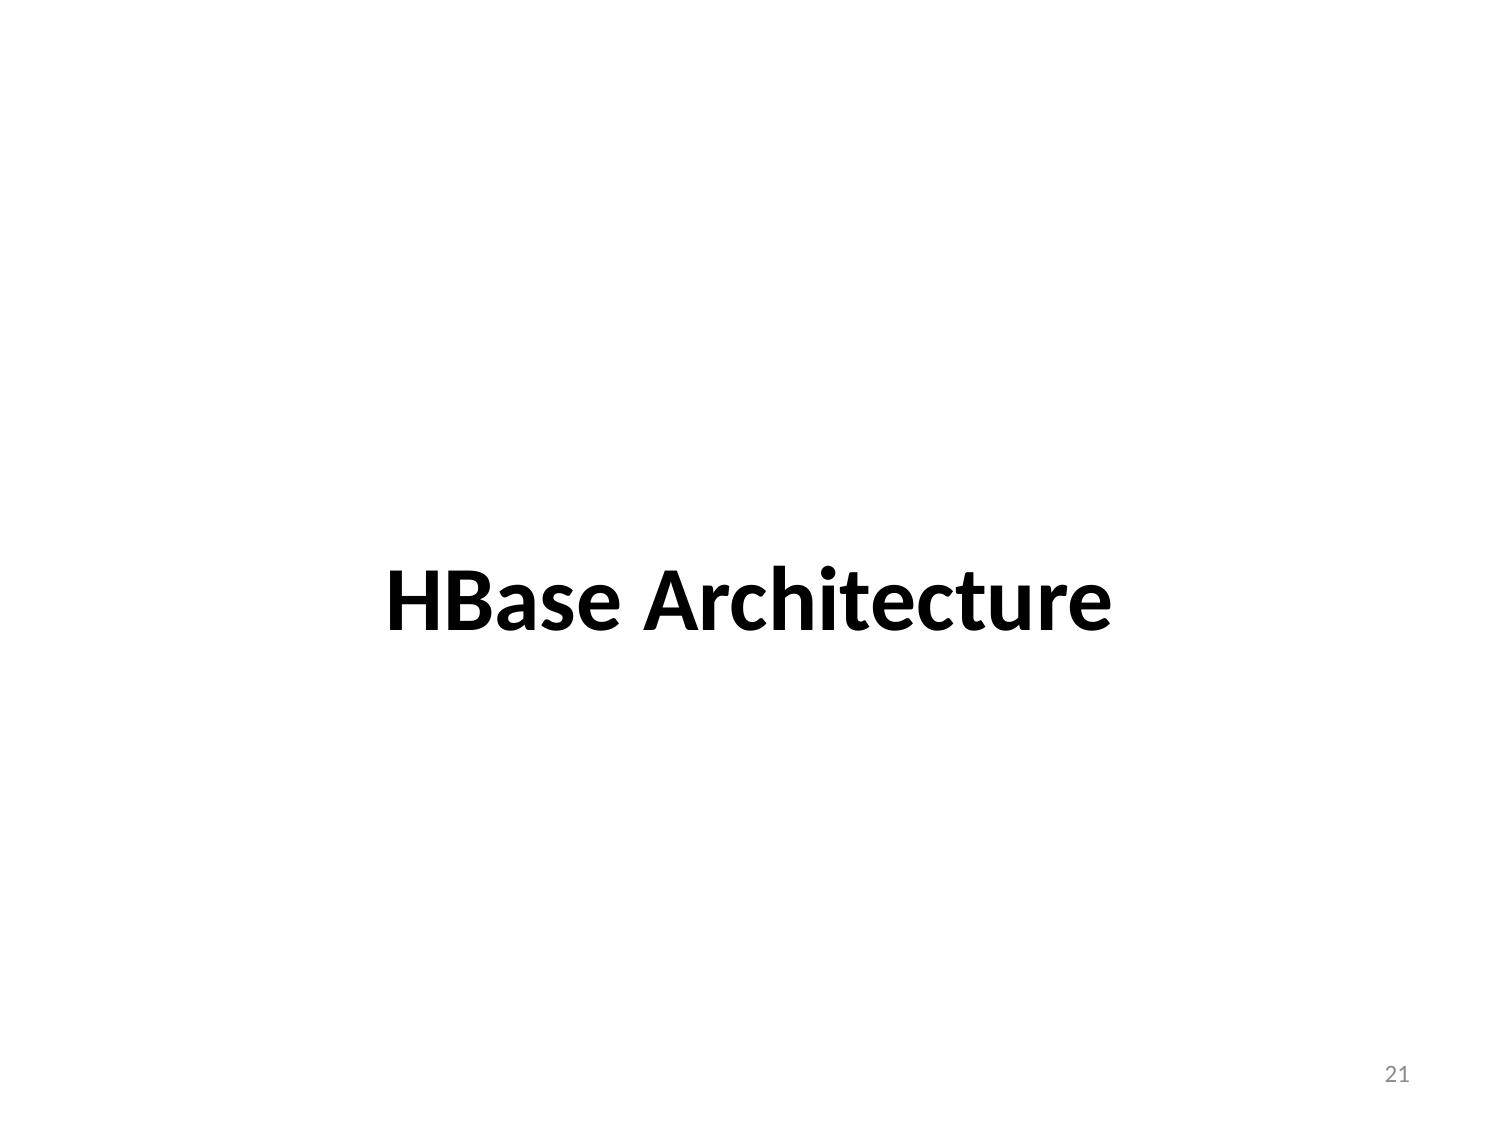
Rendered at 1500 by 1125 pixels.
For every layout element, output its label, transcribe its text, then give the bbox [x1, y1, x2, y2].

slide_number 21 [1074, 1042, 1425, 1103]
title HBase Architecture [147, 484, 1353, 705]
